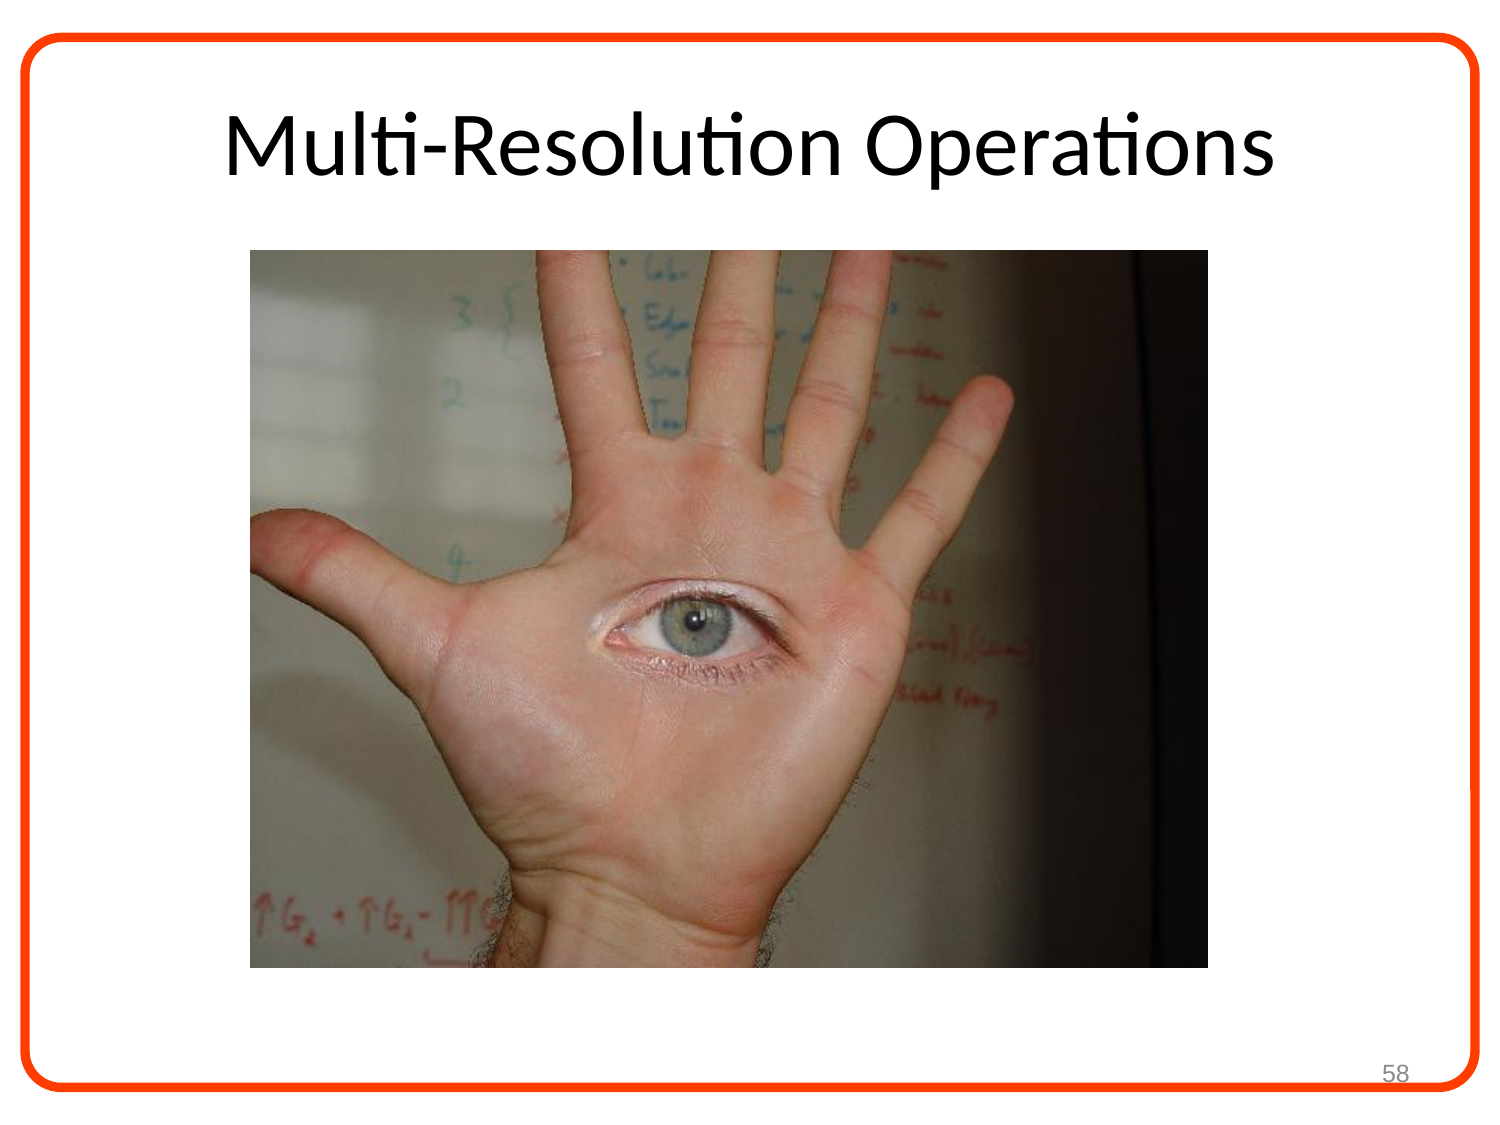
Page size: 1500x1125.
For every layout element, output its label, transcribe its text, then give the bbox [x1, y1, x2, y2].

title Multi-Resolution Operations [75, 45, 1425, 233]
picture [249, 250, 1208, 969]
slide_number 58 [1074, 1042, 1425, 1103]
